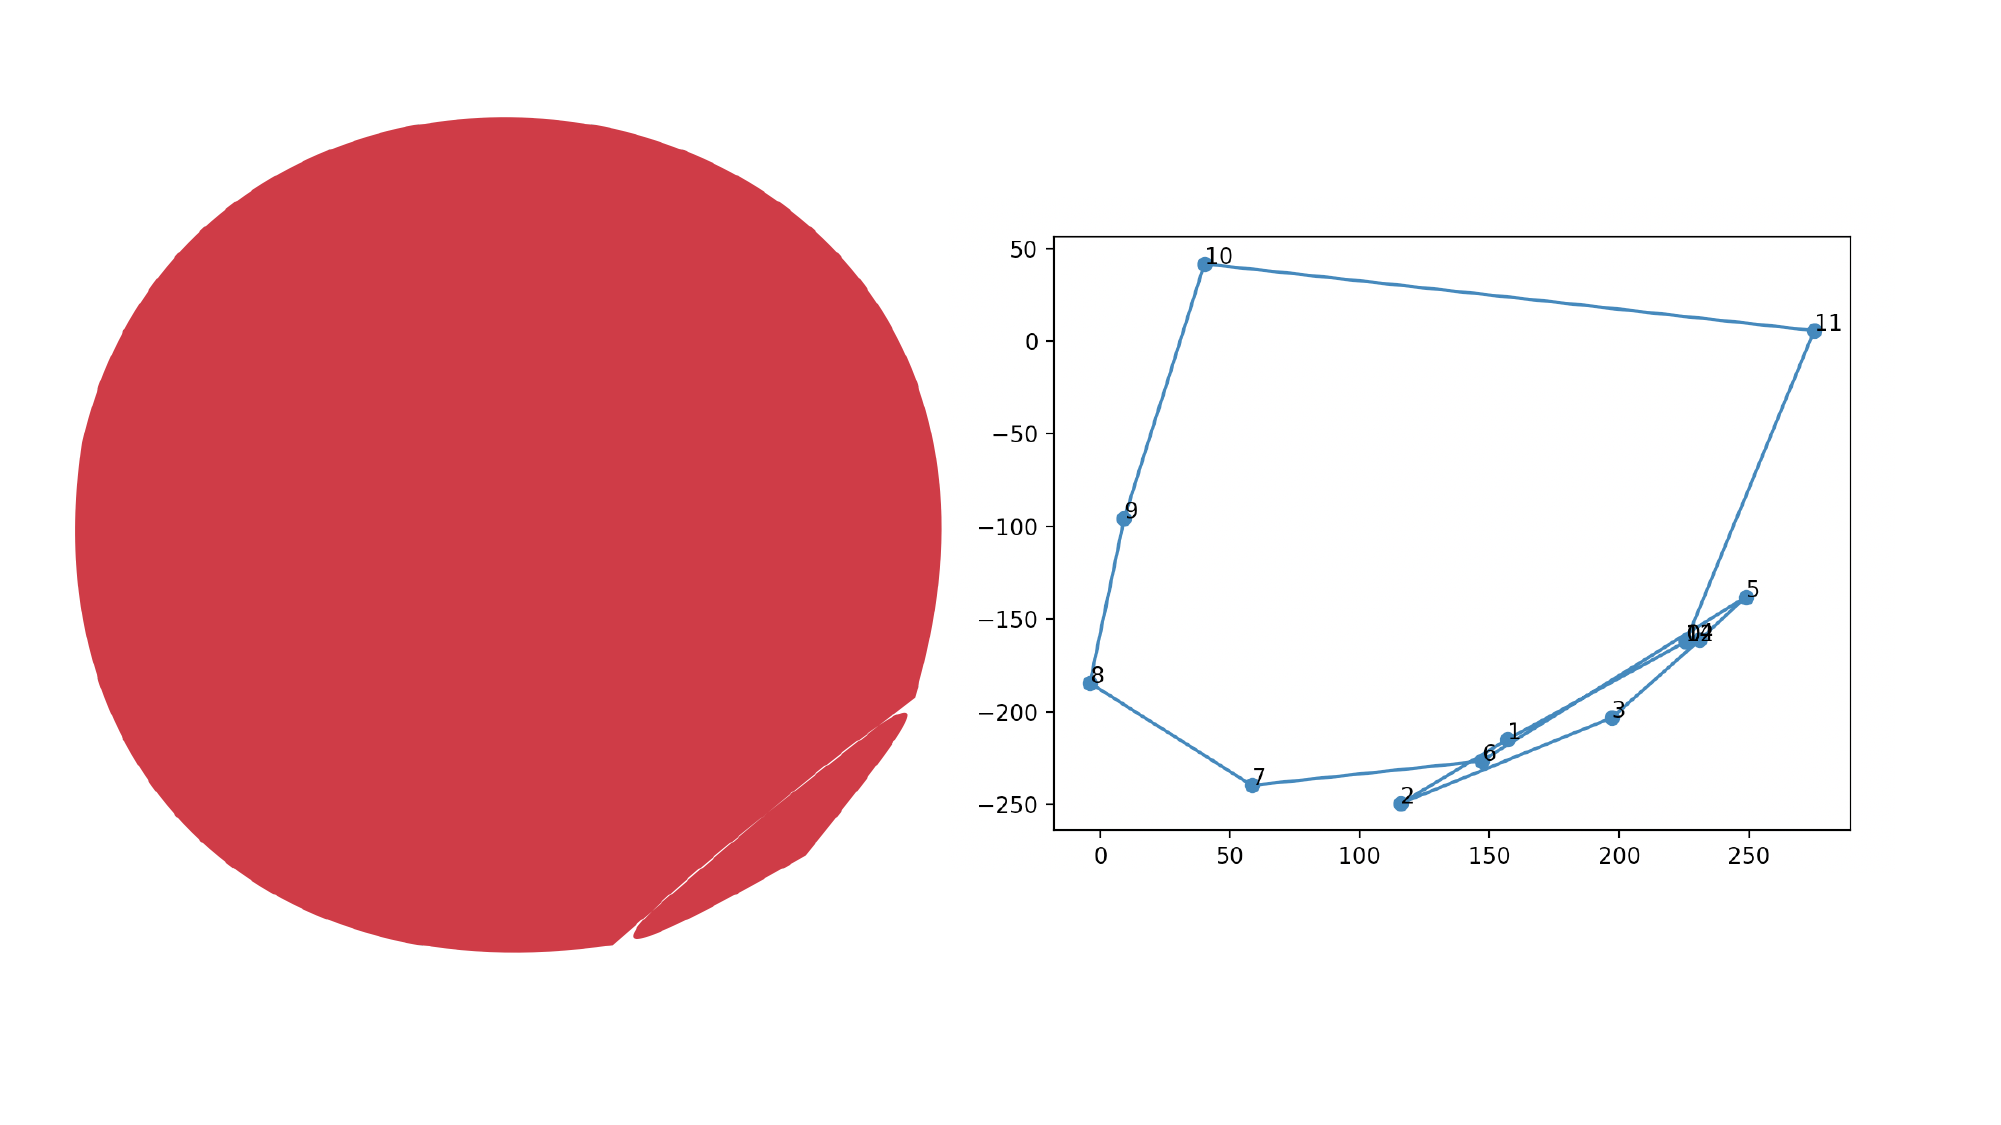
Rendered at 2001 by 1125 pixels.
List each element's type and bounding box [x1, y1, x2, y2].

picture [46, 73, 1895, 997]
